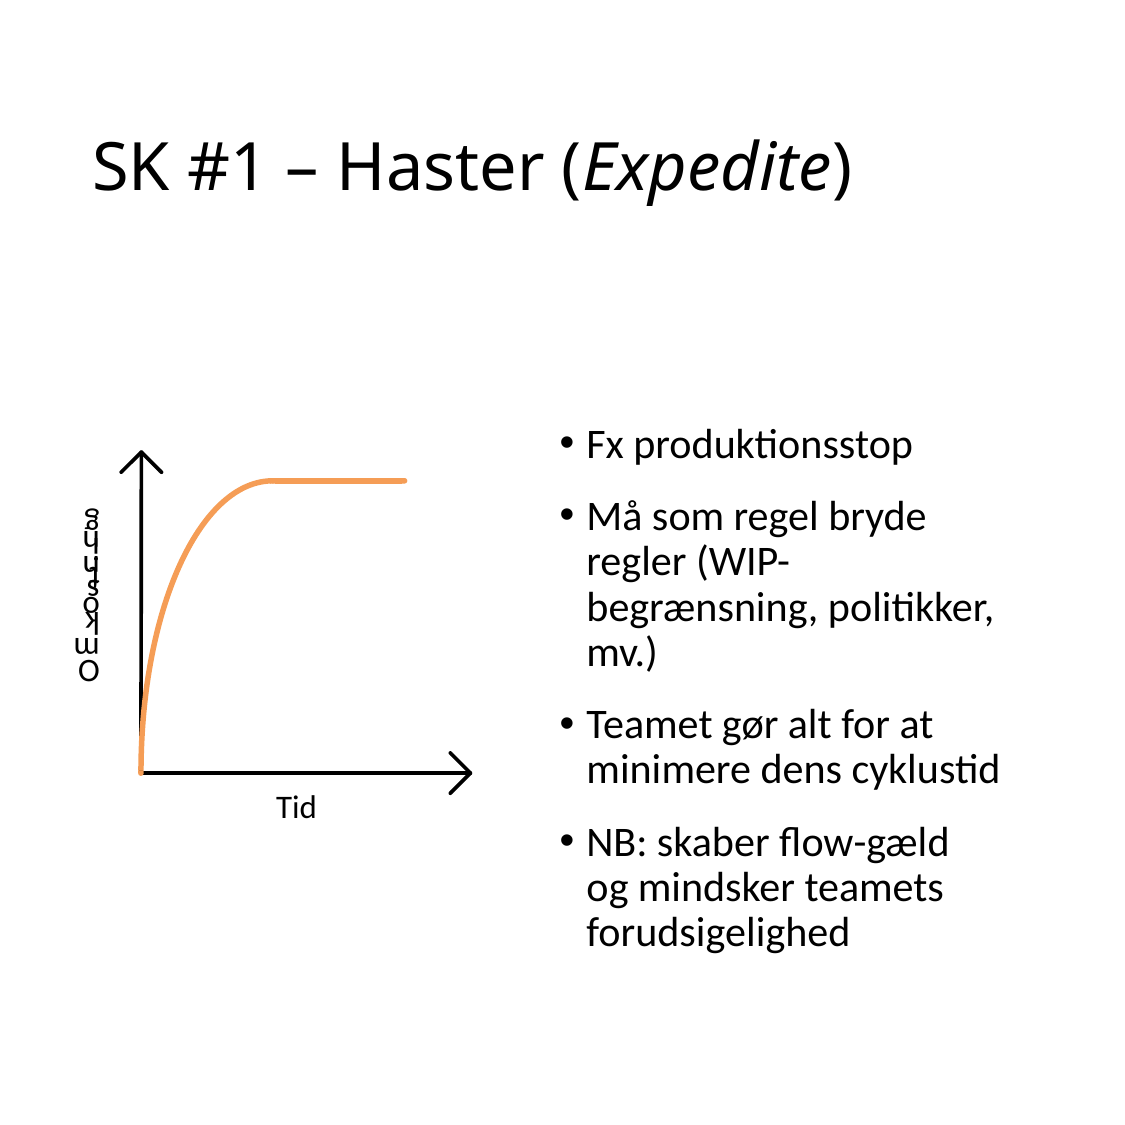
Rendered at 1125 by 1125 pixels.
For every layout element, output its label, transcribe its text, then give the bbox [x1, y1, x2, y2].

picture [69, 448, 475, 846]
list Fx produktionsstop Må som regel bryde regler (WIP-begrænsning, politikker, mv.) Teamet gør alt for at minimere dens cyklustid NB: skaber flow-gæld og mindsker teamets forudsigelighed [544, 414, 1016, 1008]
title SK #1 – Haster (Expedite) [77, 59, 1048, 278]
